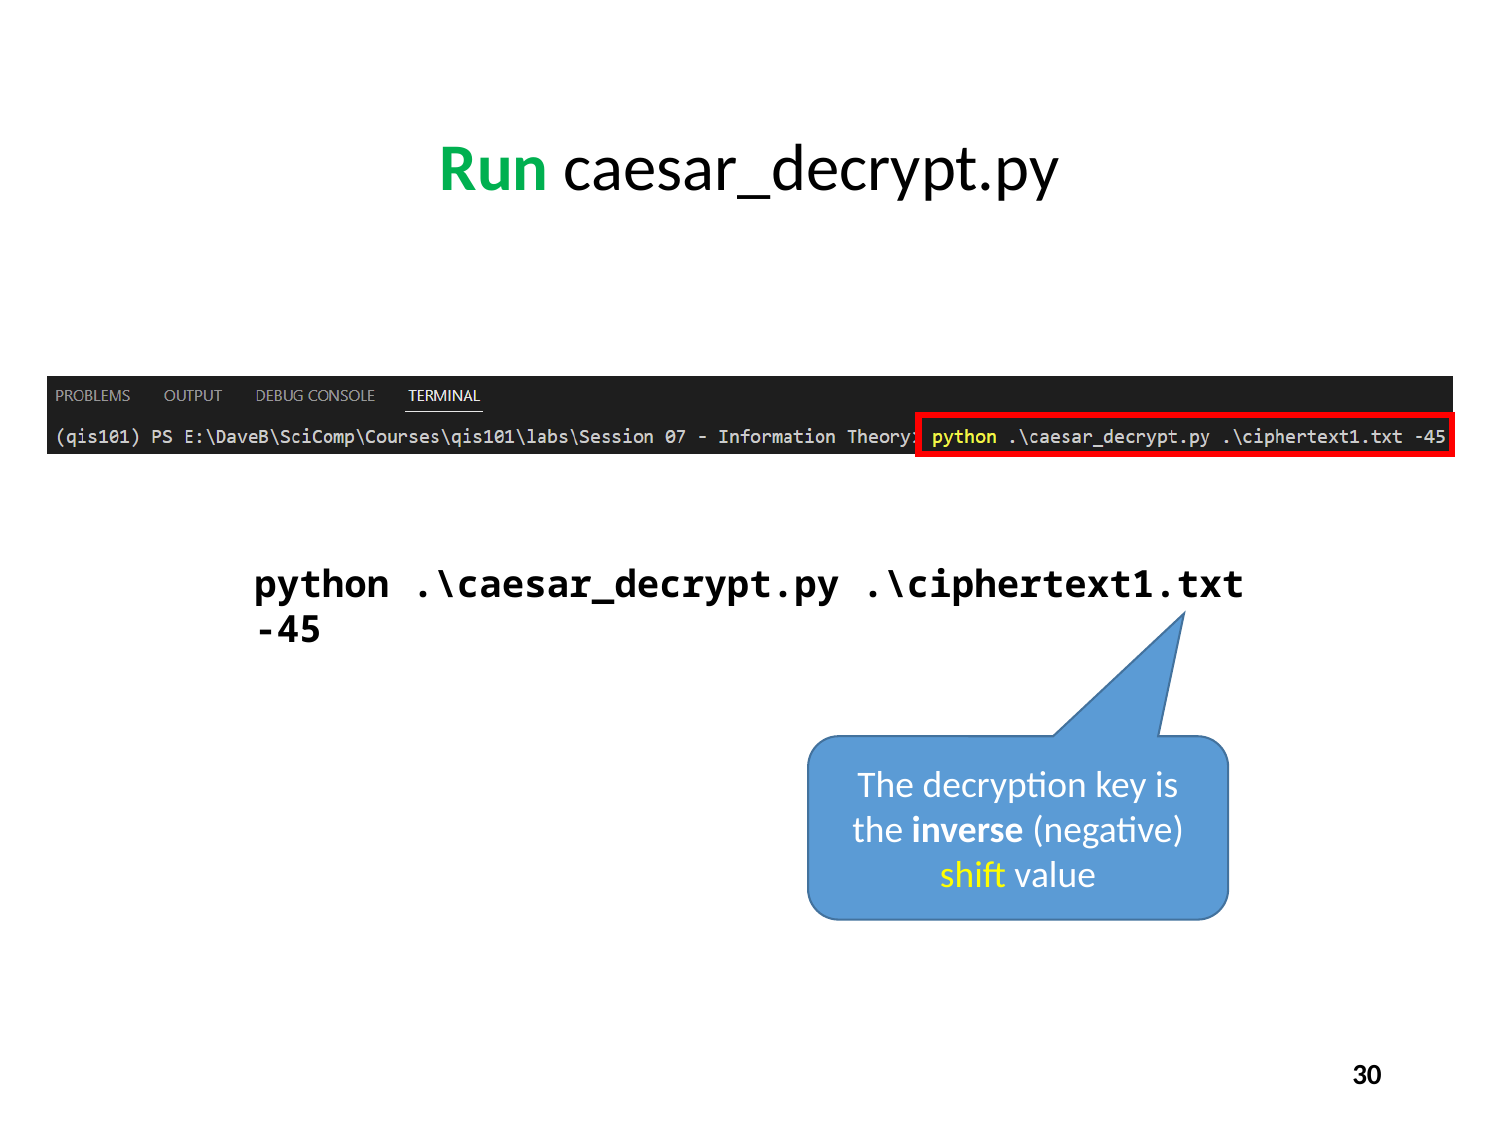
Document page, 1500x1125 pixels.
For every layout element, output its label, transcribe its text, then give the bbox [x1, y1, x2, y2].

slide_number 30 [1059, 1042, 1397, 1103]
text_box python .\caesar_decrypt.py .\ciphertext1.txt -45 [239, 552, 1261, 658]
picture [47, 376, 1453, 454]
title Run caesar_decrypt.py [103, 59, 1397, 278]
text_box The decryption key is the inverse (negative) shift value [807, 610, 1230, 921]
